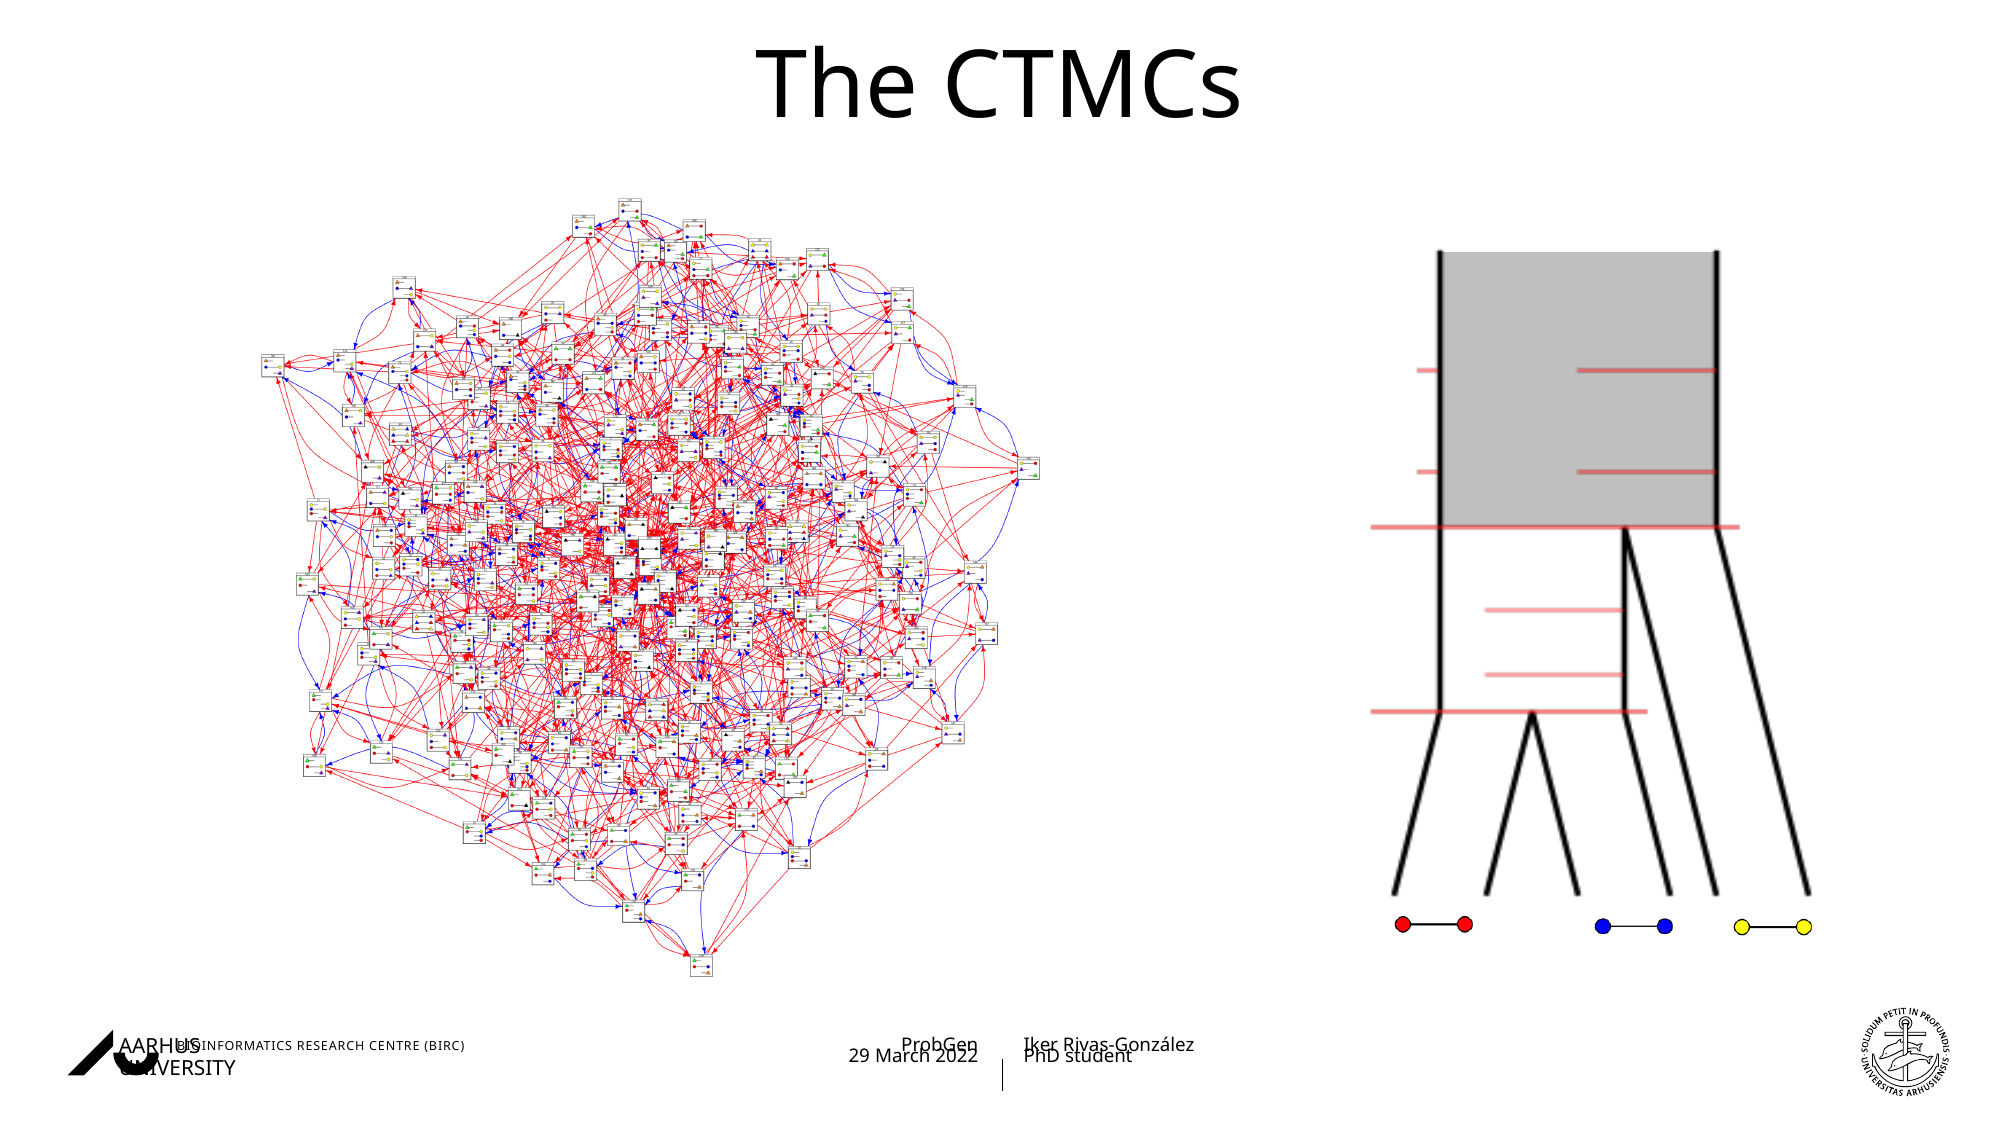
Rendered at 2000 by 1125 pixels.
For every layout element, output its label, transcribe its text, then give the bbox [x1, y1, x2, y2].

picture [255, 195, 1046, 977]
title The CTMCs [51, 37, 1948, 162]
picture [1141, 113, 2000, 1036]
